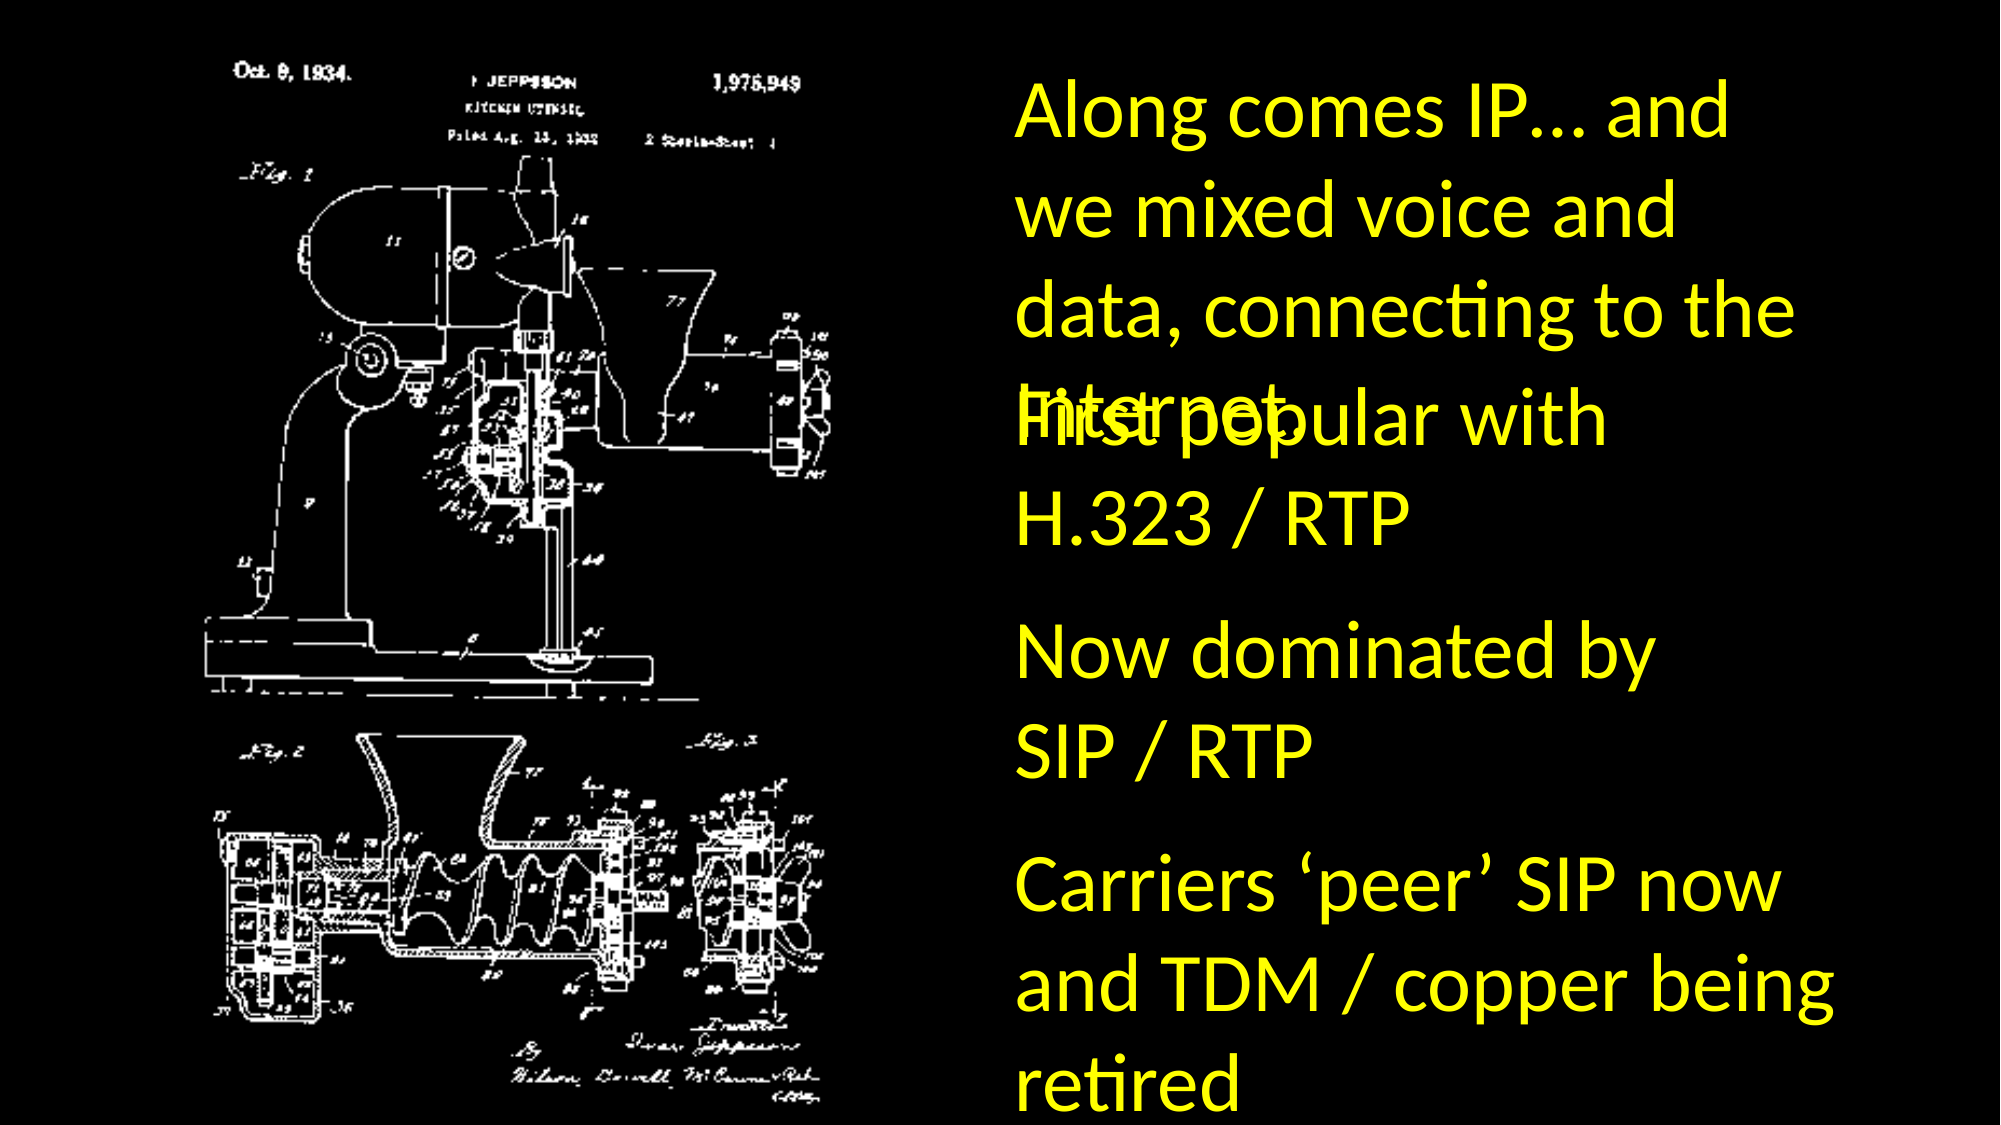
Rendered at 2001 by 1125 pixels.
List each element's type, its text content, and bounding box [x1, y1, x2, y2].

text_box Along comes IP… and we mixed voice and data, connecting to the Internet. [999, 46, 1820, 354]
picture [173, 3, 872, 1125]
text_box First popular with H.323 / RTP [999, 354, 1820, 570]
text_box Carriers ‘peer’ SIP now and TDM / copper being retired [999, 821, 1928, 1125]
text_box Now dominated by SIP / RTP [999, 587, 1739, 803]
